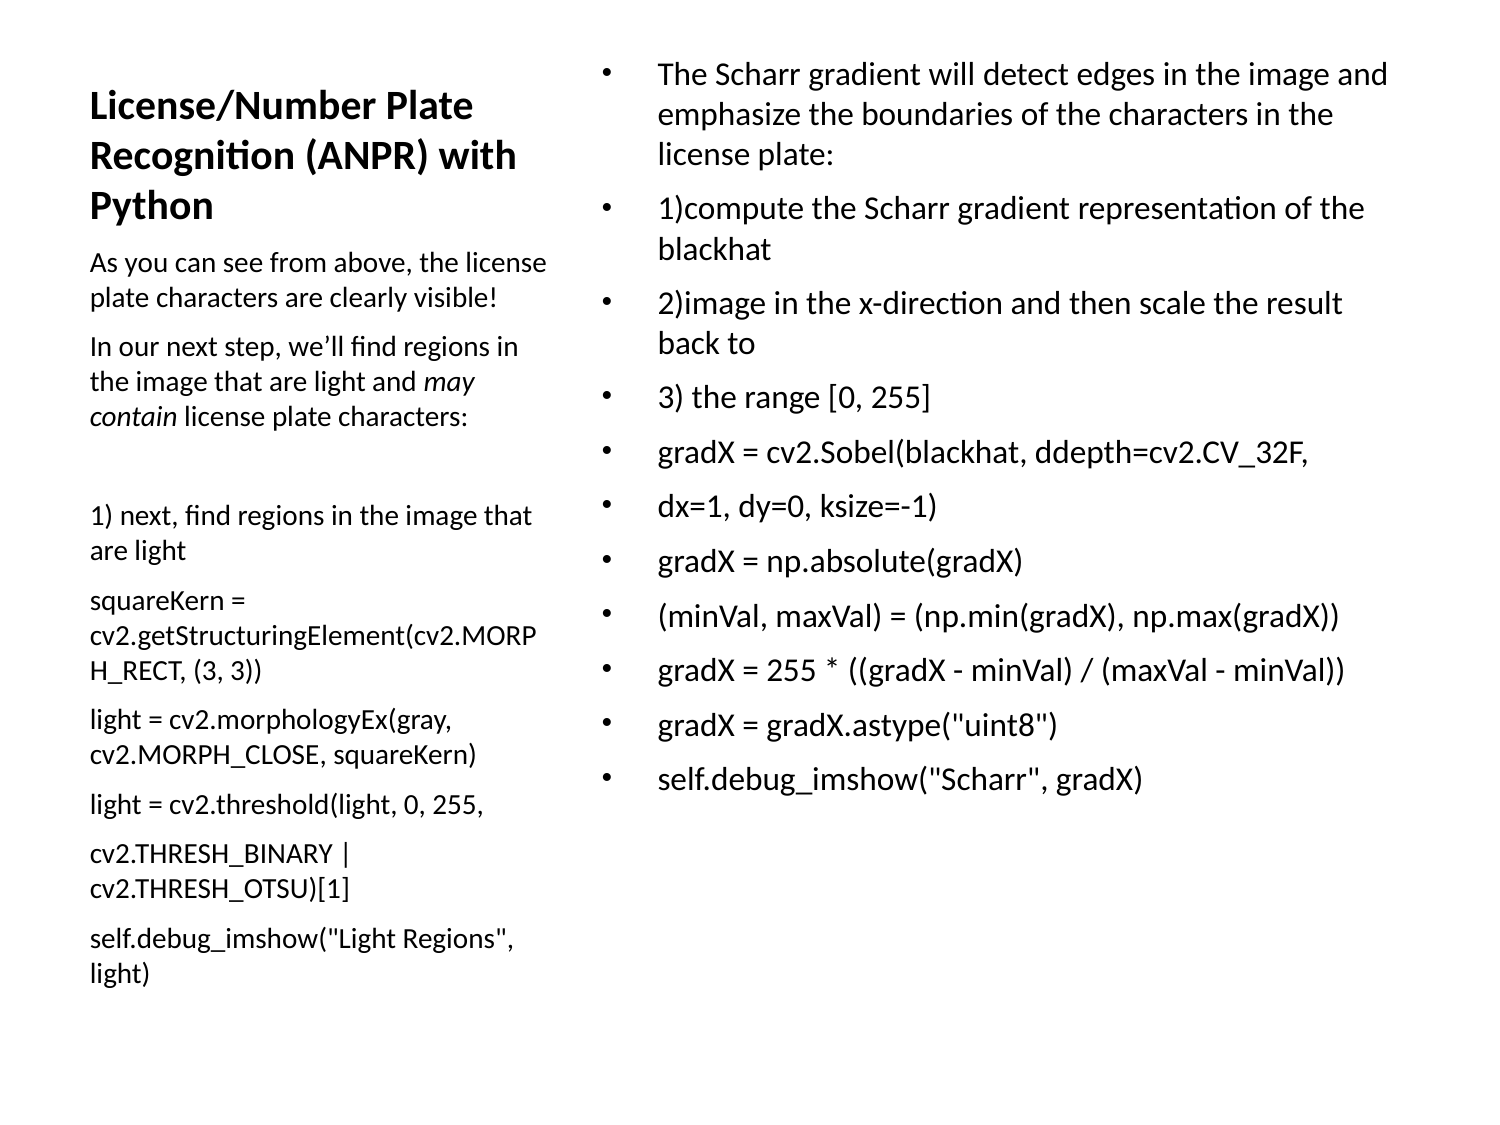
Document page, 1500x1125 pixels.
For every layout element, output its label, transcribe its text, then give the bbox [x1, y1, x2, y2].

title License/Number Plate Recognition (ANPR) with Python [74, 44, 569, 235]
list The Scharr gradient will detect edges in the image and emphasize the boundaries of the characters in the license plate: 1)compute the Scharr gradient representation of the blackhat 2)image in the x-direction and then scale the result back to 3) the range [0, 255] gradX = cv2.Sobel(blackhat, ddepth=cv2.CV_32F, dx=1, dy=0, ksize=-1) gradX = np.absolute(gradX) (minVal, maxVal) = (np.min(gradX), np.max(gradX)) gradX = 255 * ((gradX - minVal) / (maxVal - minVal)) gradX = gradX.astype("uint8") self.debug_imshow("Scharr", gradX) [586, 44, 1426, 1006]
list As you can see from above, the license plate characters are clearly visible! In our next step, we’ll find regions in the image that are light and may contain license plate characters: 1) next, find regions in the image that are light squareKern = cv2.getStructuringElement(cv2.MORPH_RECT, (3, 3)) light = cv2.morphologyEx(gray, cv2.MORPH_CLOSE, squareKern) light = cv2.threshold(light, 0, 255, cv2.THRESH_BINARY | cv2.THRESH_OTSU)[1] self.debug_imshow("Light Regions", light) [74, 235, 569, 1006]
